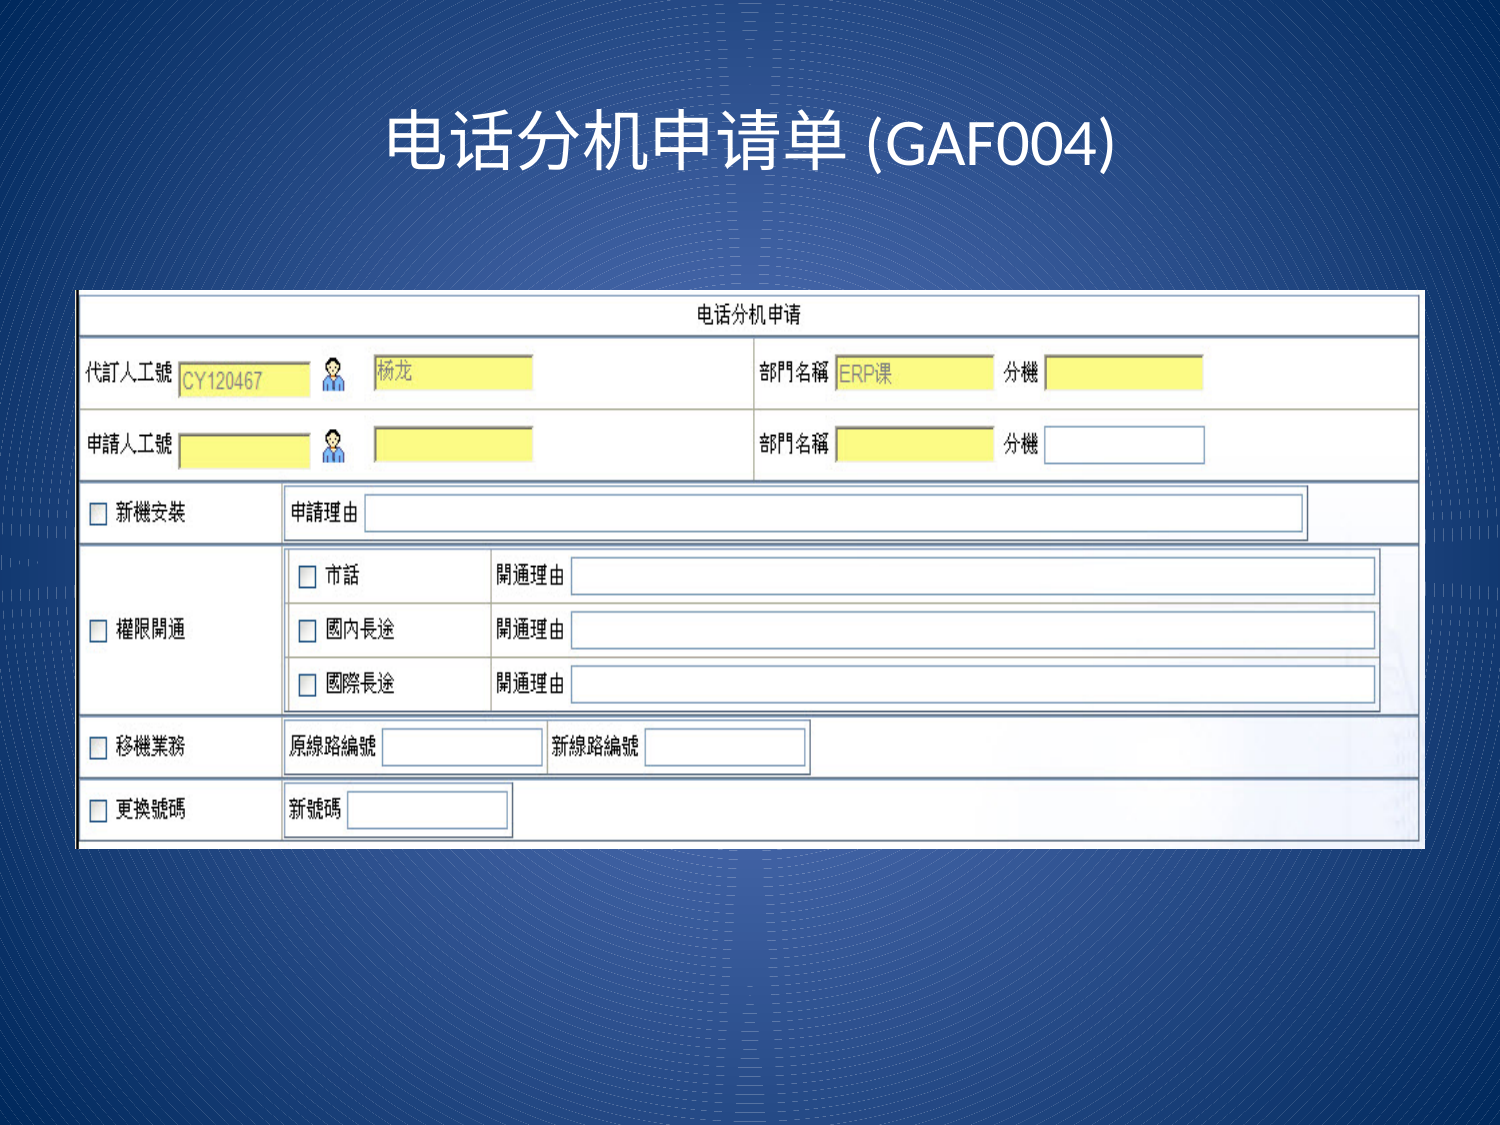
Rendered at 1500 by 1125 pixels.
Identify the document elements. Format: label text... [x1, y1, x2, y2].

title 电话分机申请单(GAF004) [75, 45, 1425, 233]
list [74, 290, 1426, 849]
